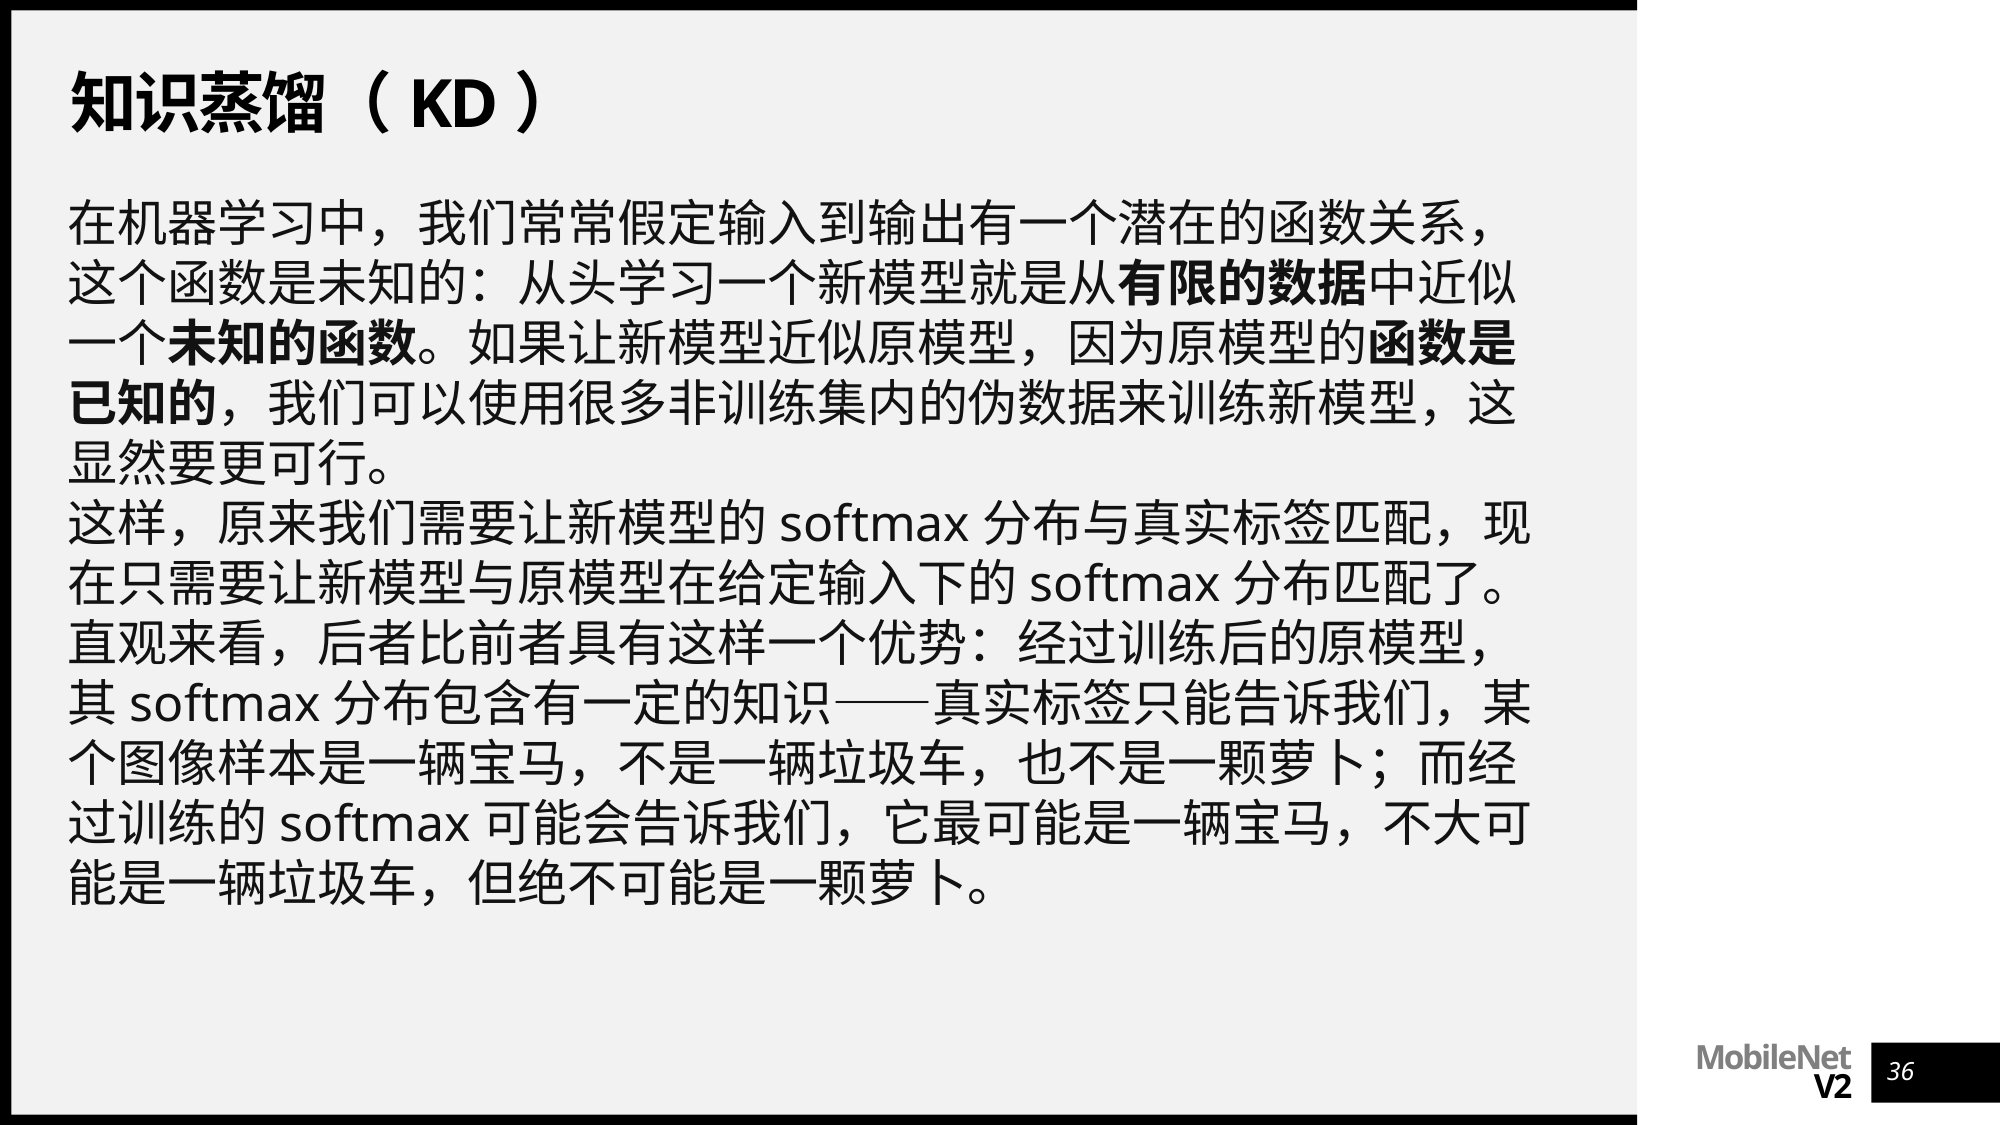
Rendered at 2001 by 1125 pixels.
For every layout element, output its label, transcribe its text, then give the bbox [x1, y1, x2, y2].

text_box 在机器学习中，我们常常假定输入到输出有一个潜在的函数关系，这个函数是未知的：从头学习一个新模型就是从有限的数据中近似一个未知的函数。如果让新模型近似原模型，因为原模型的函数是已知的，我们可以使用很多非训练集内的伪数据来训练新模型，这显然要更可行。 这样，原来我们需要让新模型的softmax分布与真实标签匹配，现在只需要让新模型与原模型在给定输入下的softmax分布匹配了。直观来看，后者比前者具有这样一个优势：经过训练后的原模型，其softmax分布包含有一定的知识——真实标签只能告诉我们，某个图像样本是一辆宝马，不是一辆垃圾车，也不是一颗萝卜；而经过训练的softmax可能会告诉我们，它最可能是一辆宝马，不大可能是一辆垃圾车，但绝不可能是一颗萝卜。 [53, 184, 1551, 919]
slide_number 36 [1877, 1050, 1924, 1096]
title 知识蒸馏（KD） [70, 70, 1580, 142]
